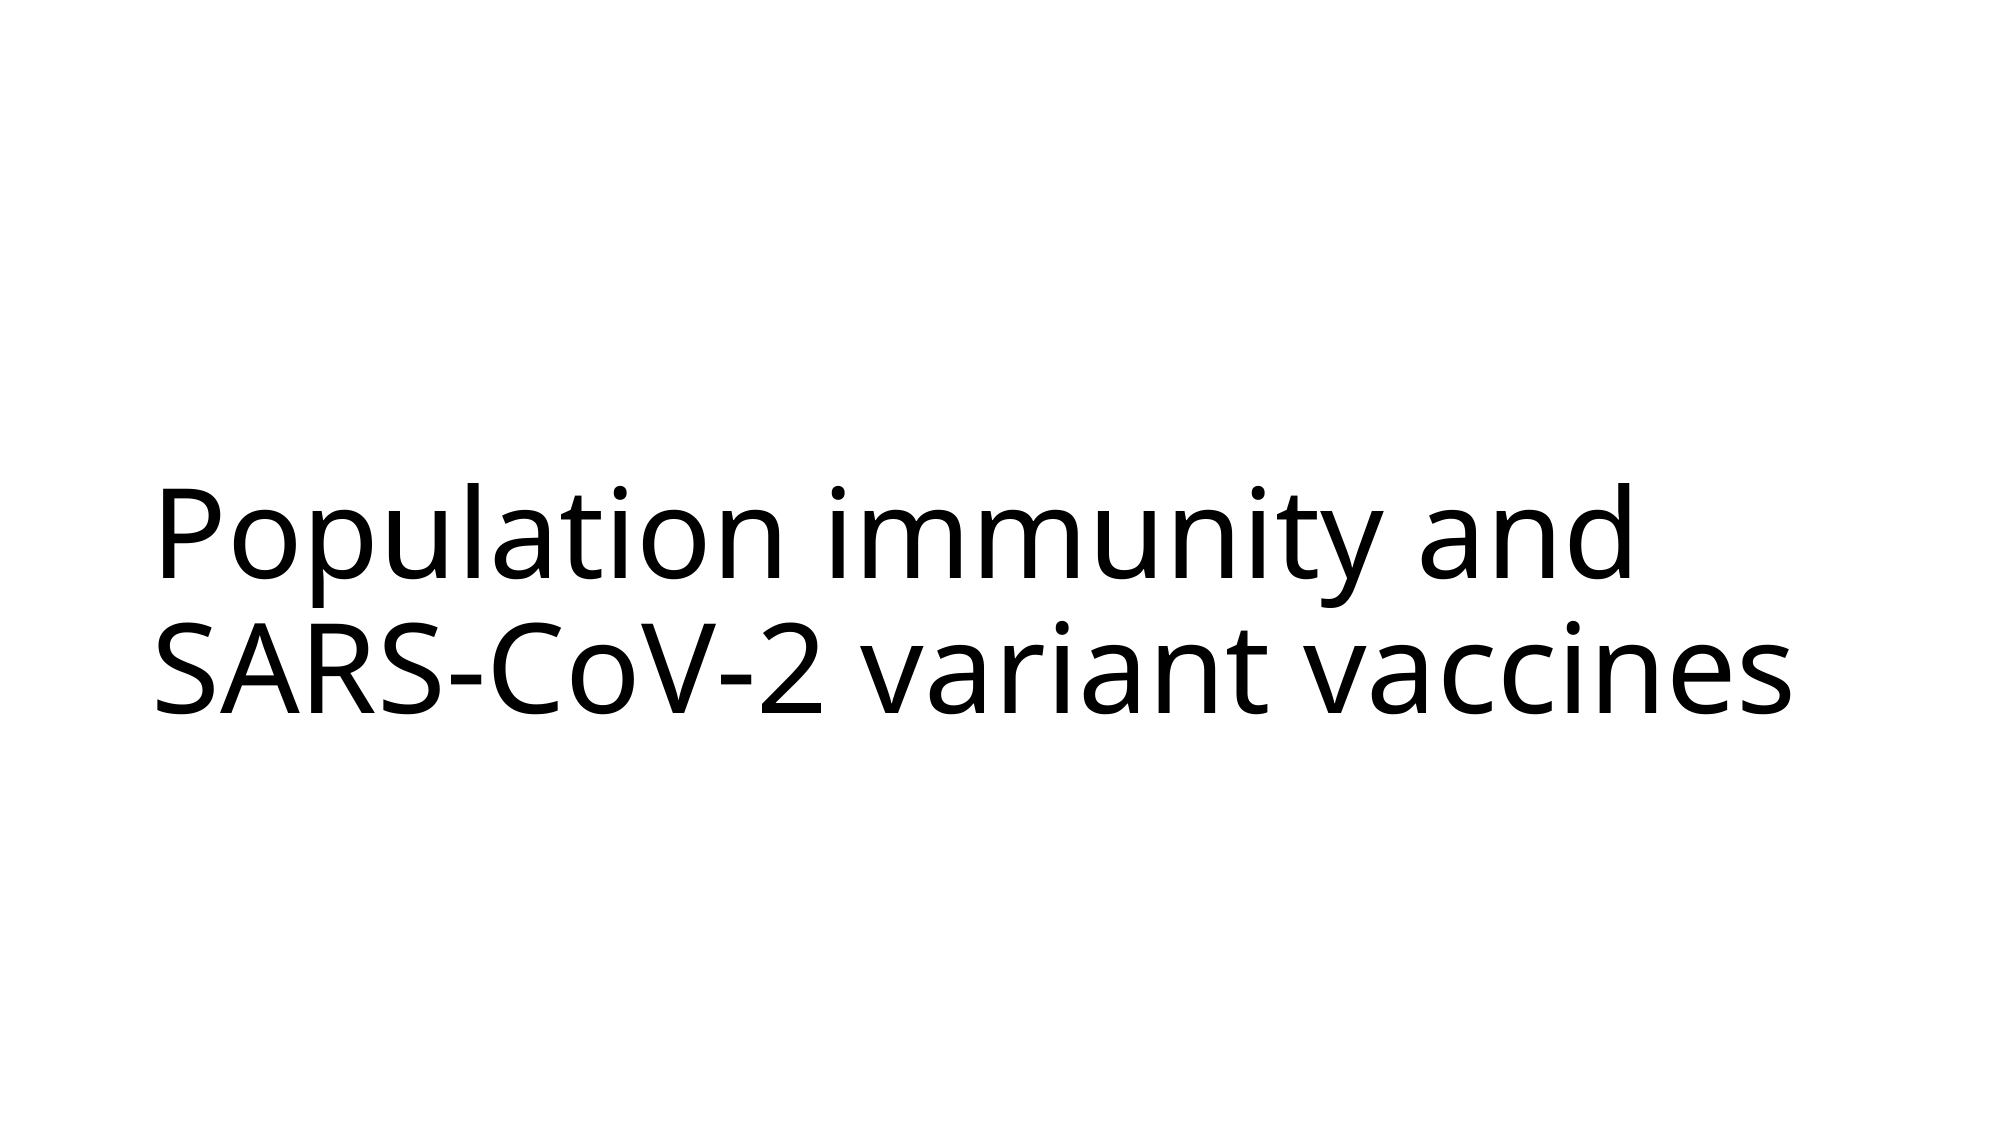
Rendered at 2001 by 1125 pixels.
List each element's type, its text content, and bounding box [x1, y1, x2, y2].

title Population immunity and SARS-CoV-2 variant vaccines [136, 280, 1862, 749]
